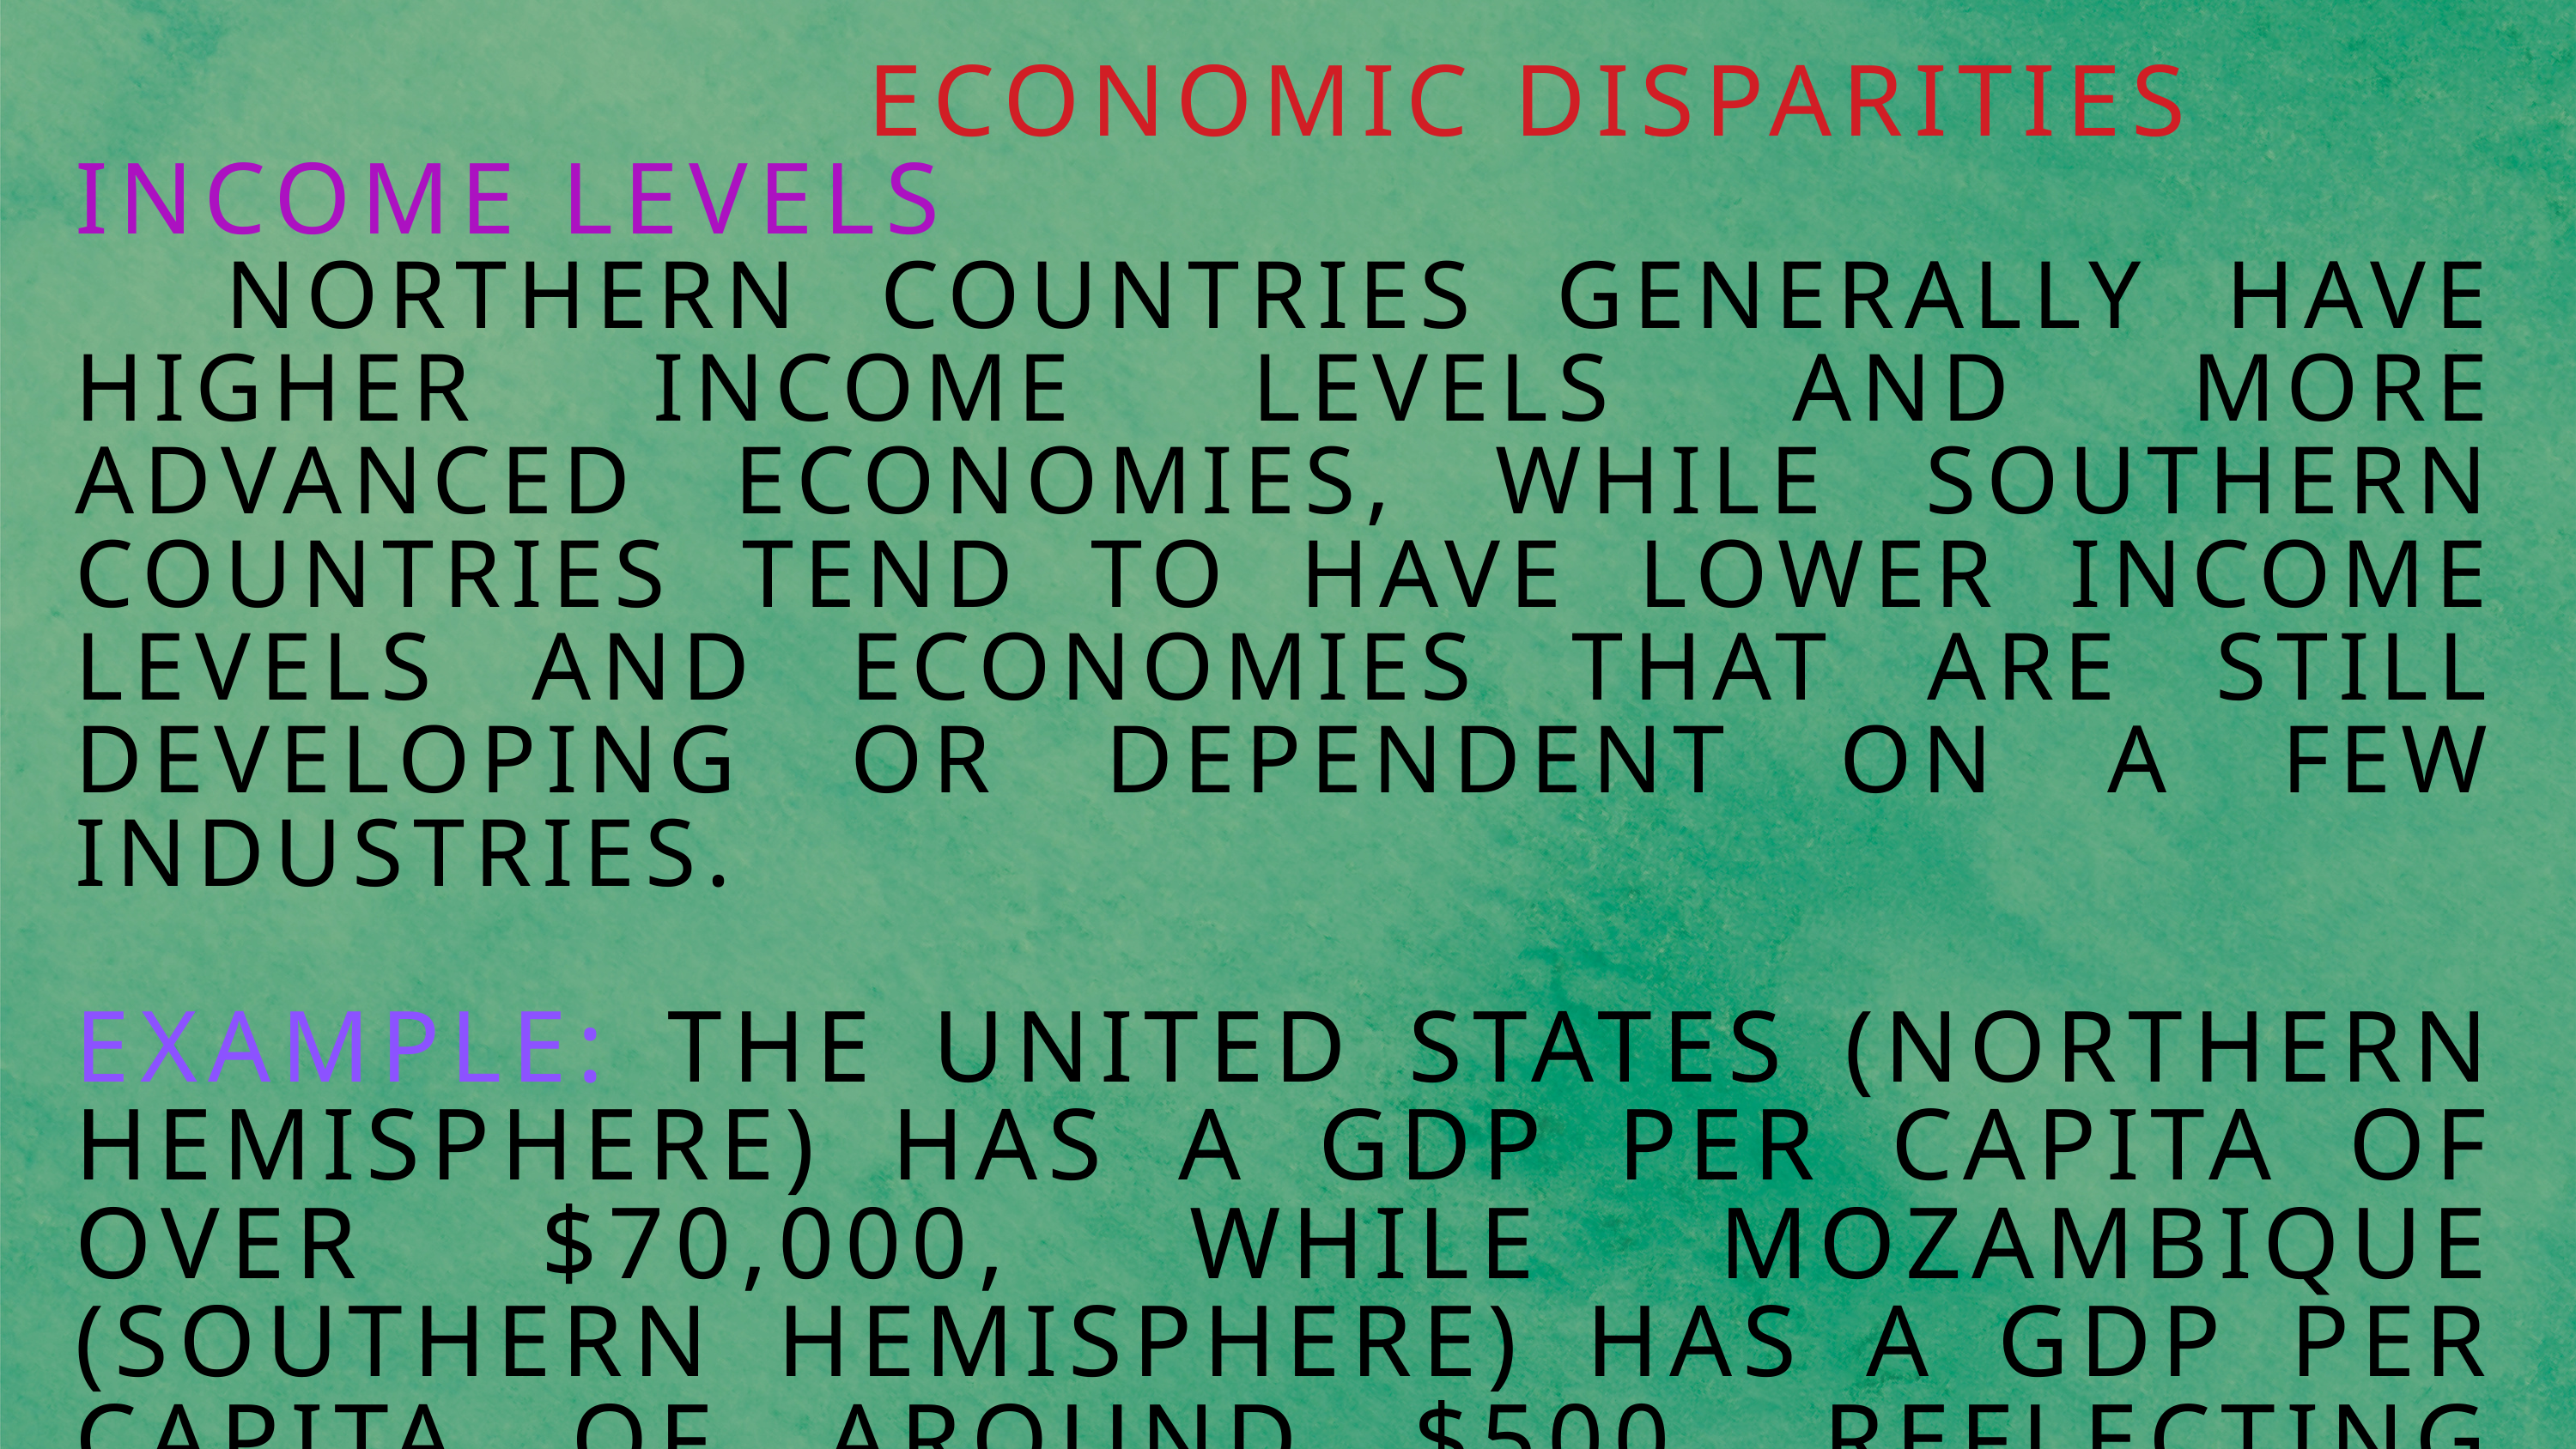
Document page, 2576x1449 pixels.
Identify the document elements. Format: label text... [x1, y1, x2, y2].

text_box ECONOMIC DISPARITIES INCOME LEVELS NORTHERN COUNTRIES GENERALLY HAVE HIGHER INCOME LEVELS AND MORE ADVANCED ECONOMIES, WHILE SOUTHERN COUNTRIES TEND TO HAVE LOWER INCOME LEVELS AND ECONOMIES THAT ARE STILL DEVELOPING OR DEPENDENT ON A FEW INDUSTRIES. EXAMPLE: THE UNITED STATES (NORTHERN HEMISPHERE) HAS A GDP PER CAPITA OF OVER $70,000, WHILE MOZAMBIQUE (SOUTHERN HEMISPHERE) HAS A GDP PER CAPITA OF AROUND $500, REFLECTING SIGNIFICANT ECONOMIC DISPARITIES. [75, 57, 2501, 1449]
text_box [0, 0, 2576, 1449]
